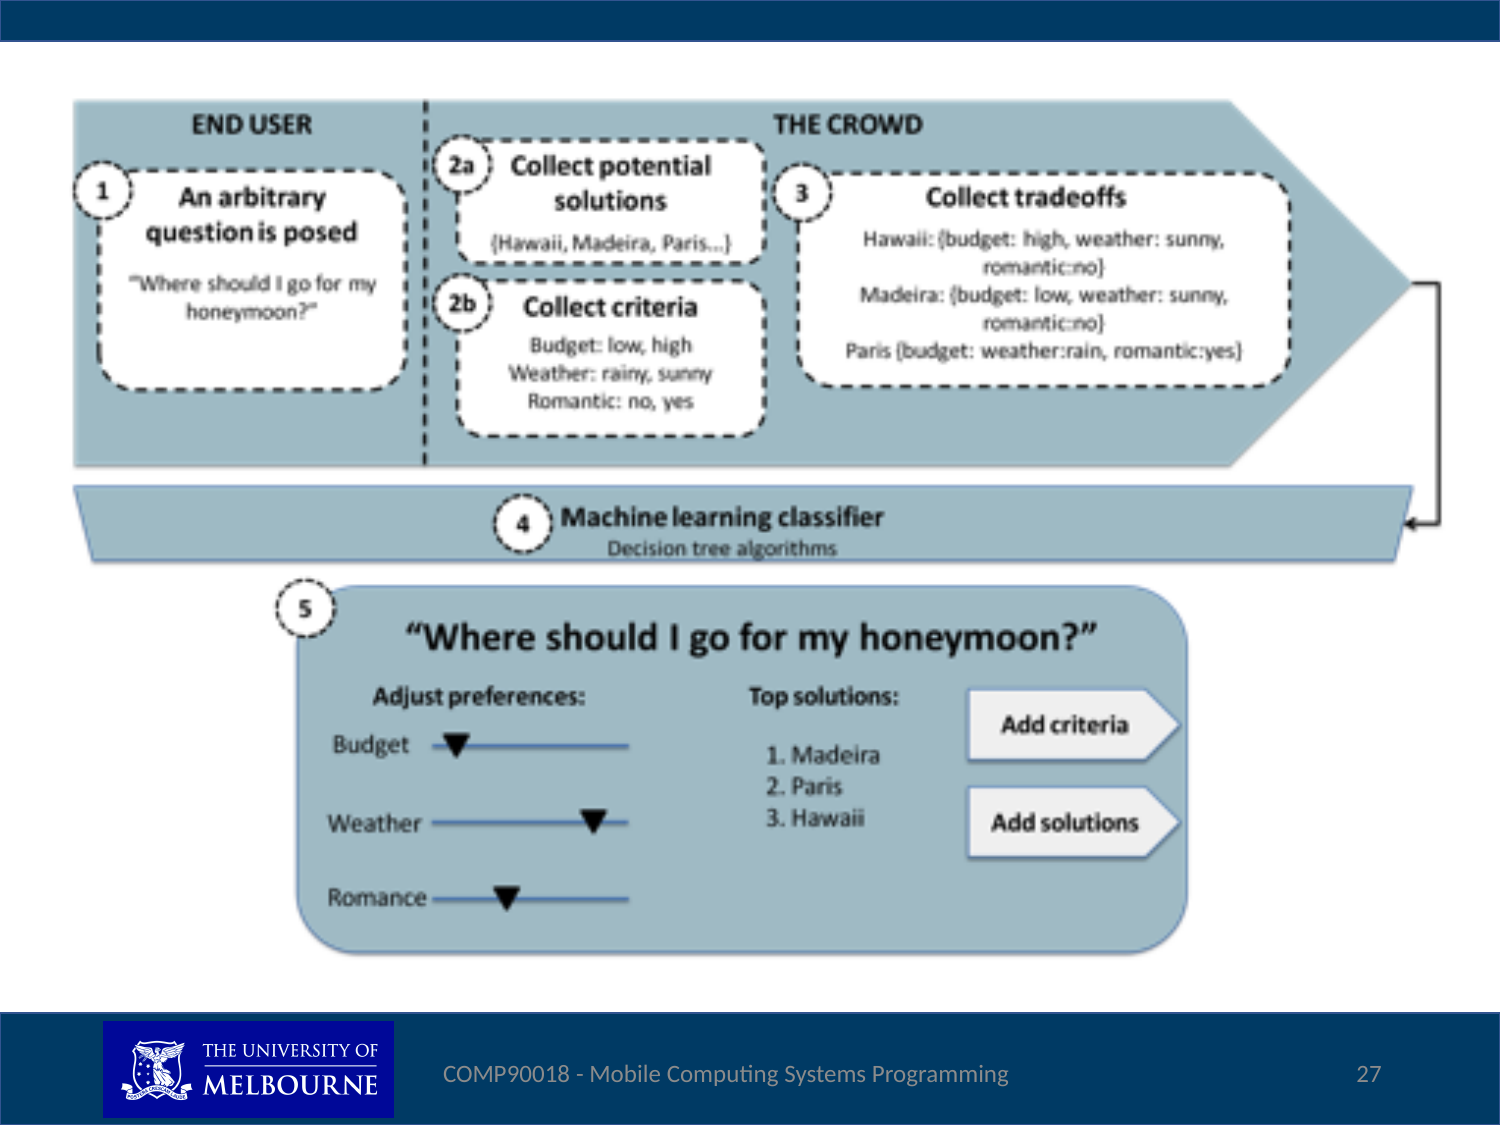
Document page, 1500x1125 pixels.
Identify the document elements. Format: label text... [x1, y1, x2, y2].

picture [68, 97, 1448, 963]
picture [103, 1021, 394, 1118]
slide_number 27 [1059, 1042, 1397, 1103]
footer COMP90018 - Mobile Computing Systems Programming [393, 1042, 1059, 1103]
